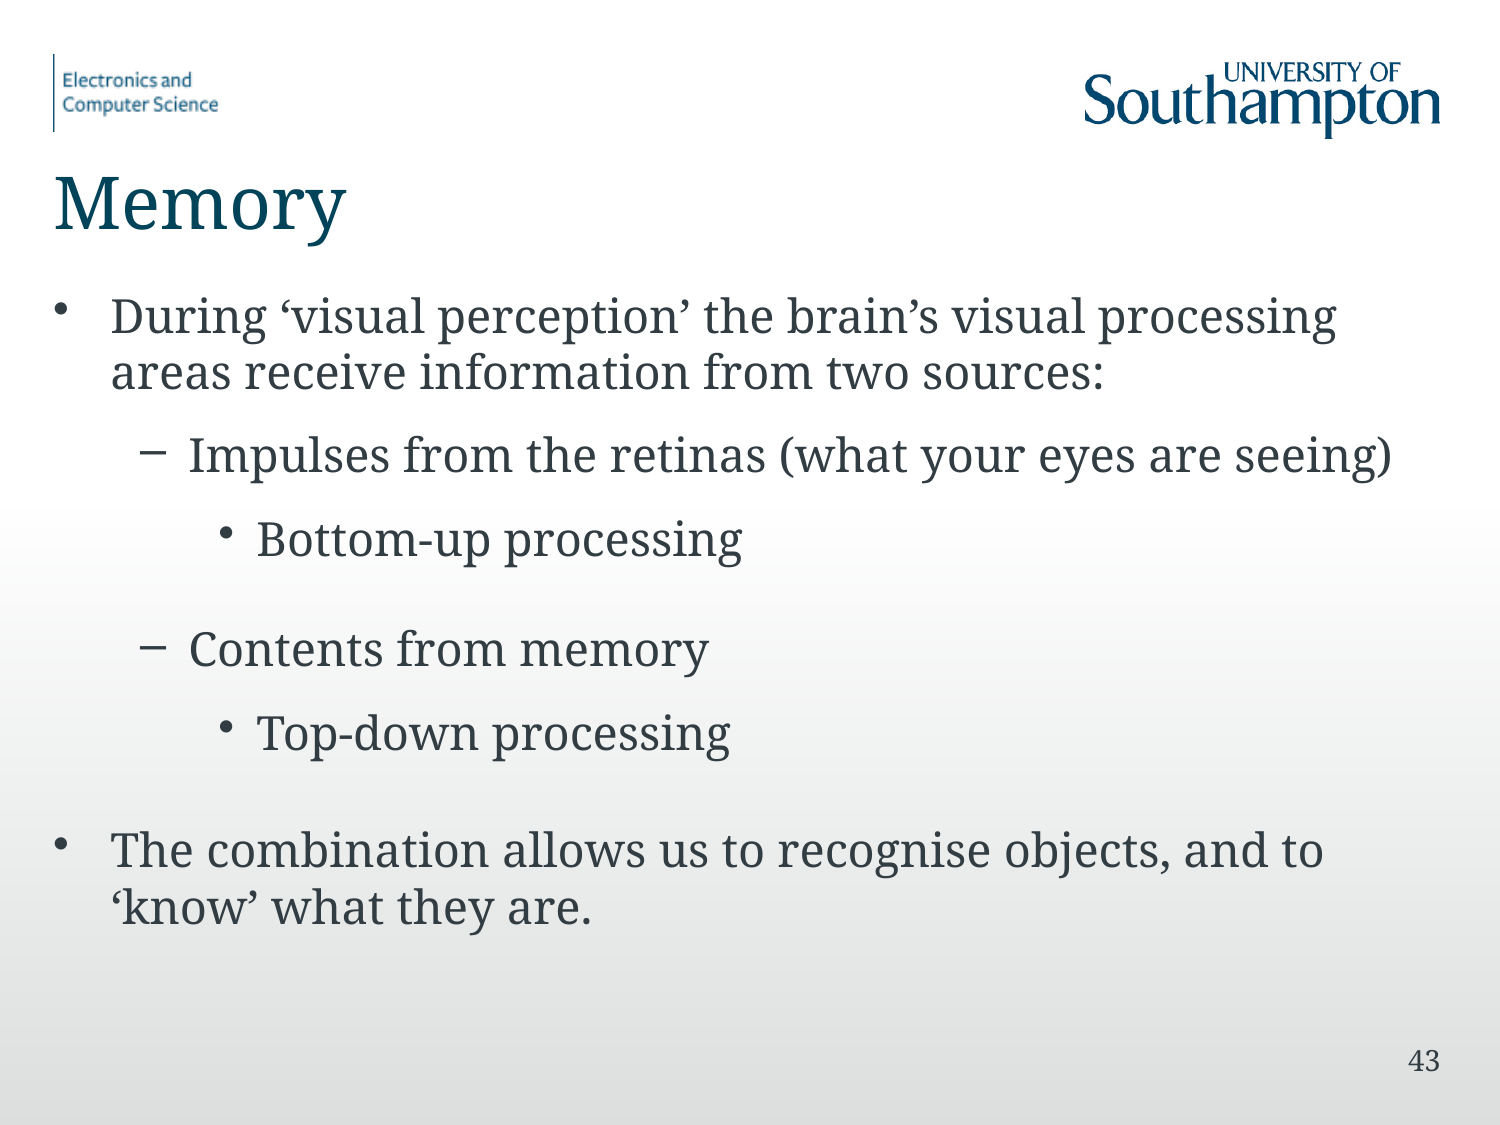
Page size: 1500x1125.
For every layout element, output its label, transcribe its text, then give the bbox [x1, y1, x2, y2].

slide_number 43 [1128, 1034, 1441, 1110]
title Memory [53, 148, 1447, 256]
picture [1085, 62, 1440, 139]
list During ‘visual perception’ the brain’s visual processing areas receive information from two sources: Impulses from the retinas (what your eyes are seeing) Bottom-up processing Contents from memory Top-down processing The combination allows us to recognise objects, and to ‘know’ what they are. [53, 278, 1447, 954]
